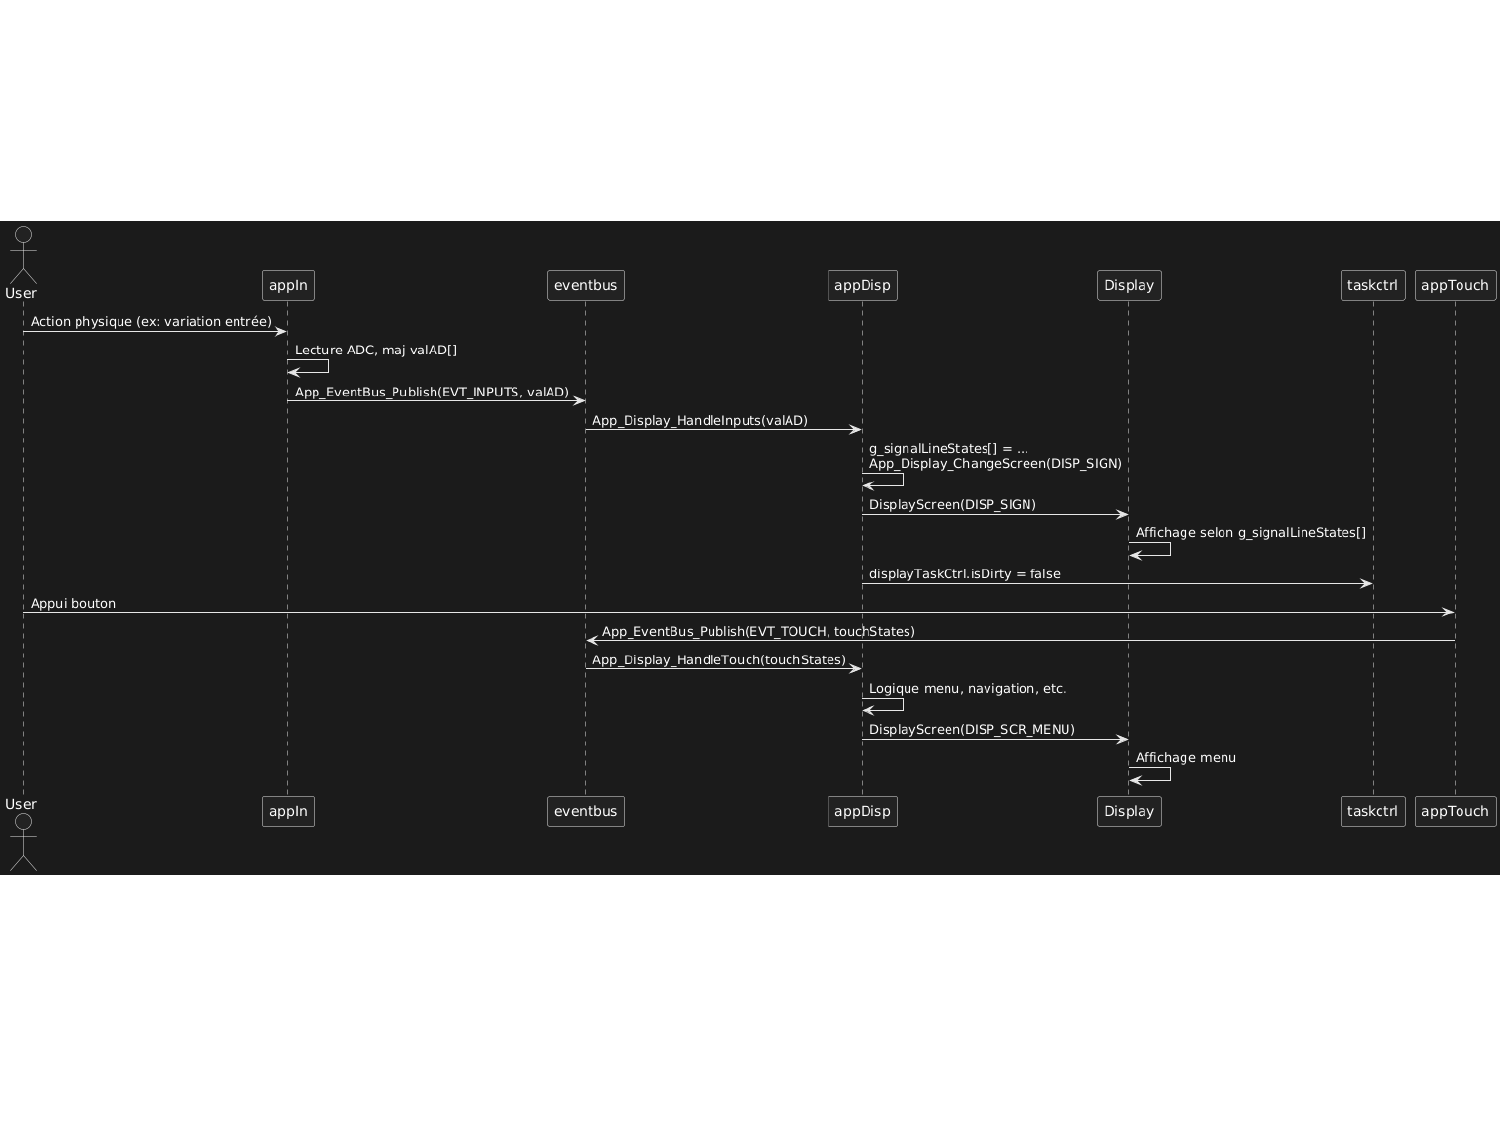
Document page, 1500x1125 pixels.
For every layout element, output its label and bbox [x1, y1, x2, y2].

picture [0, 221, 1500, 875]
